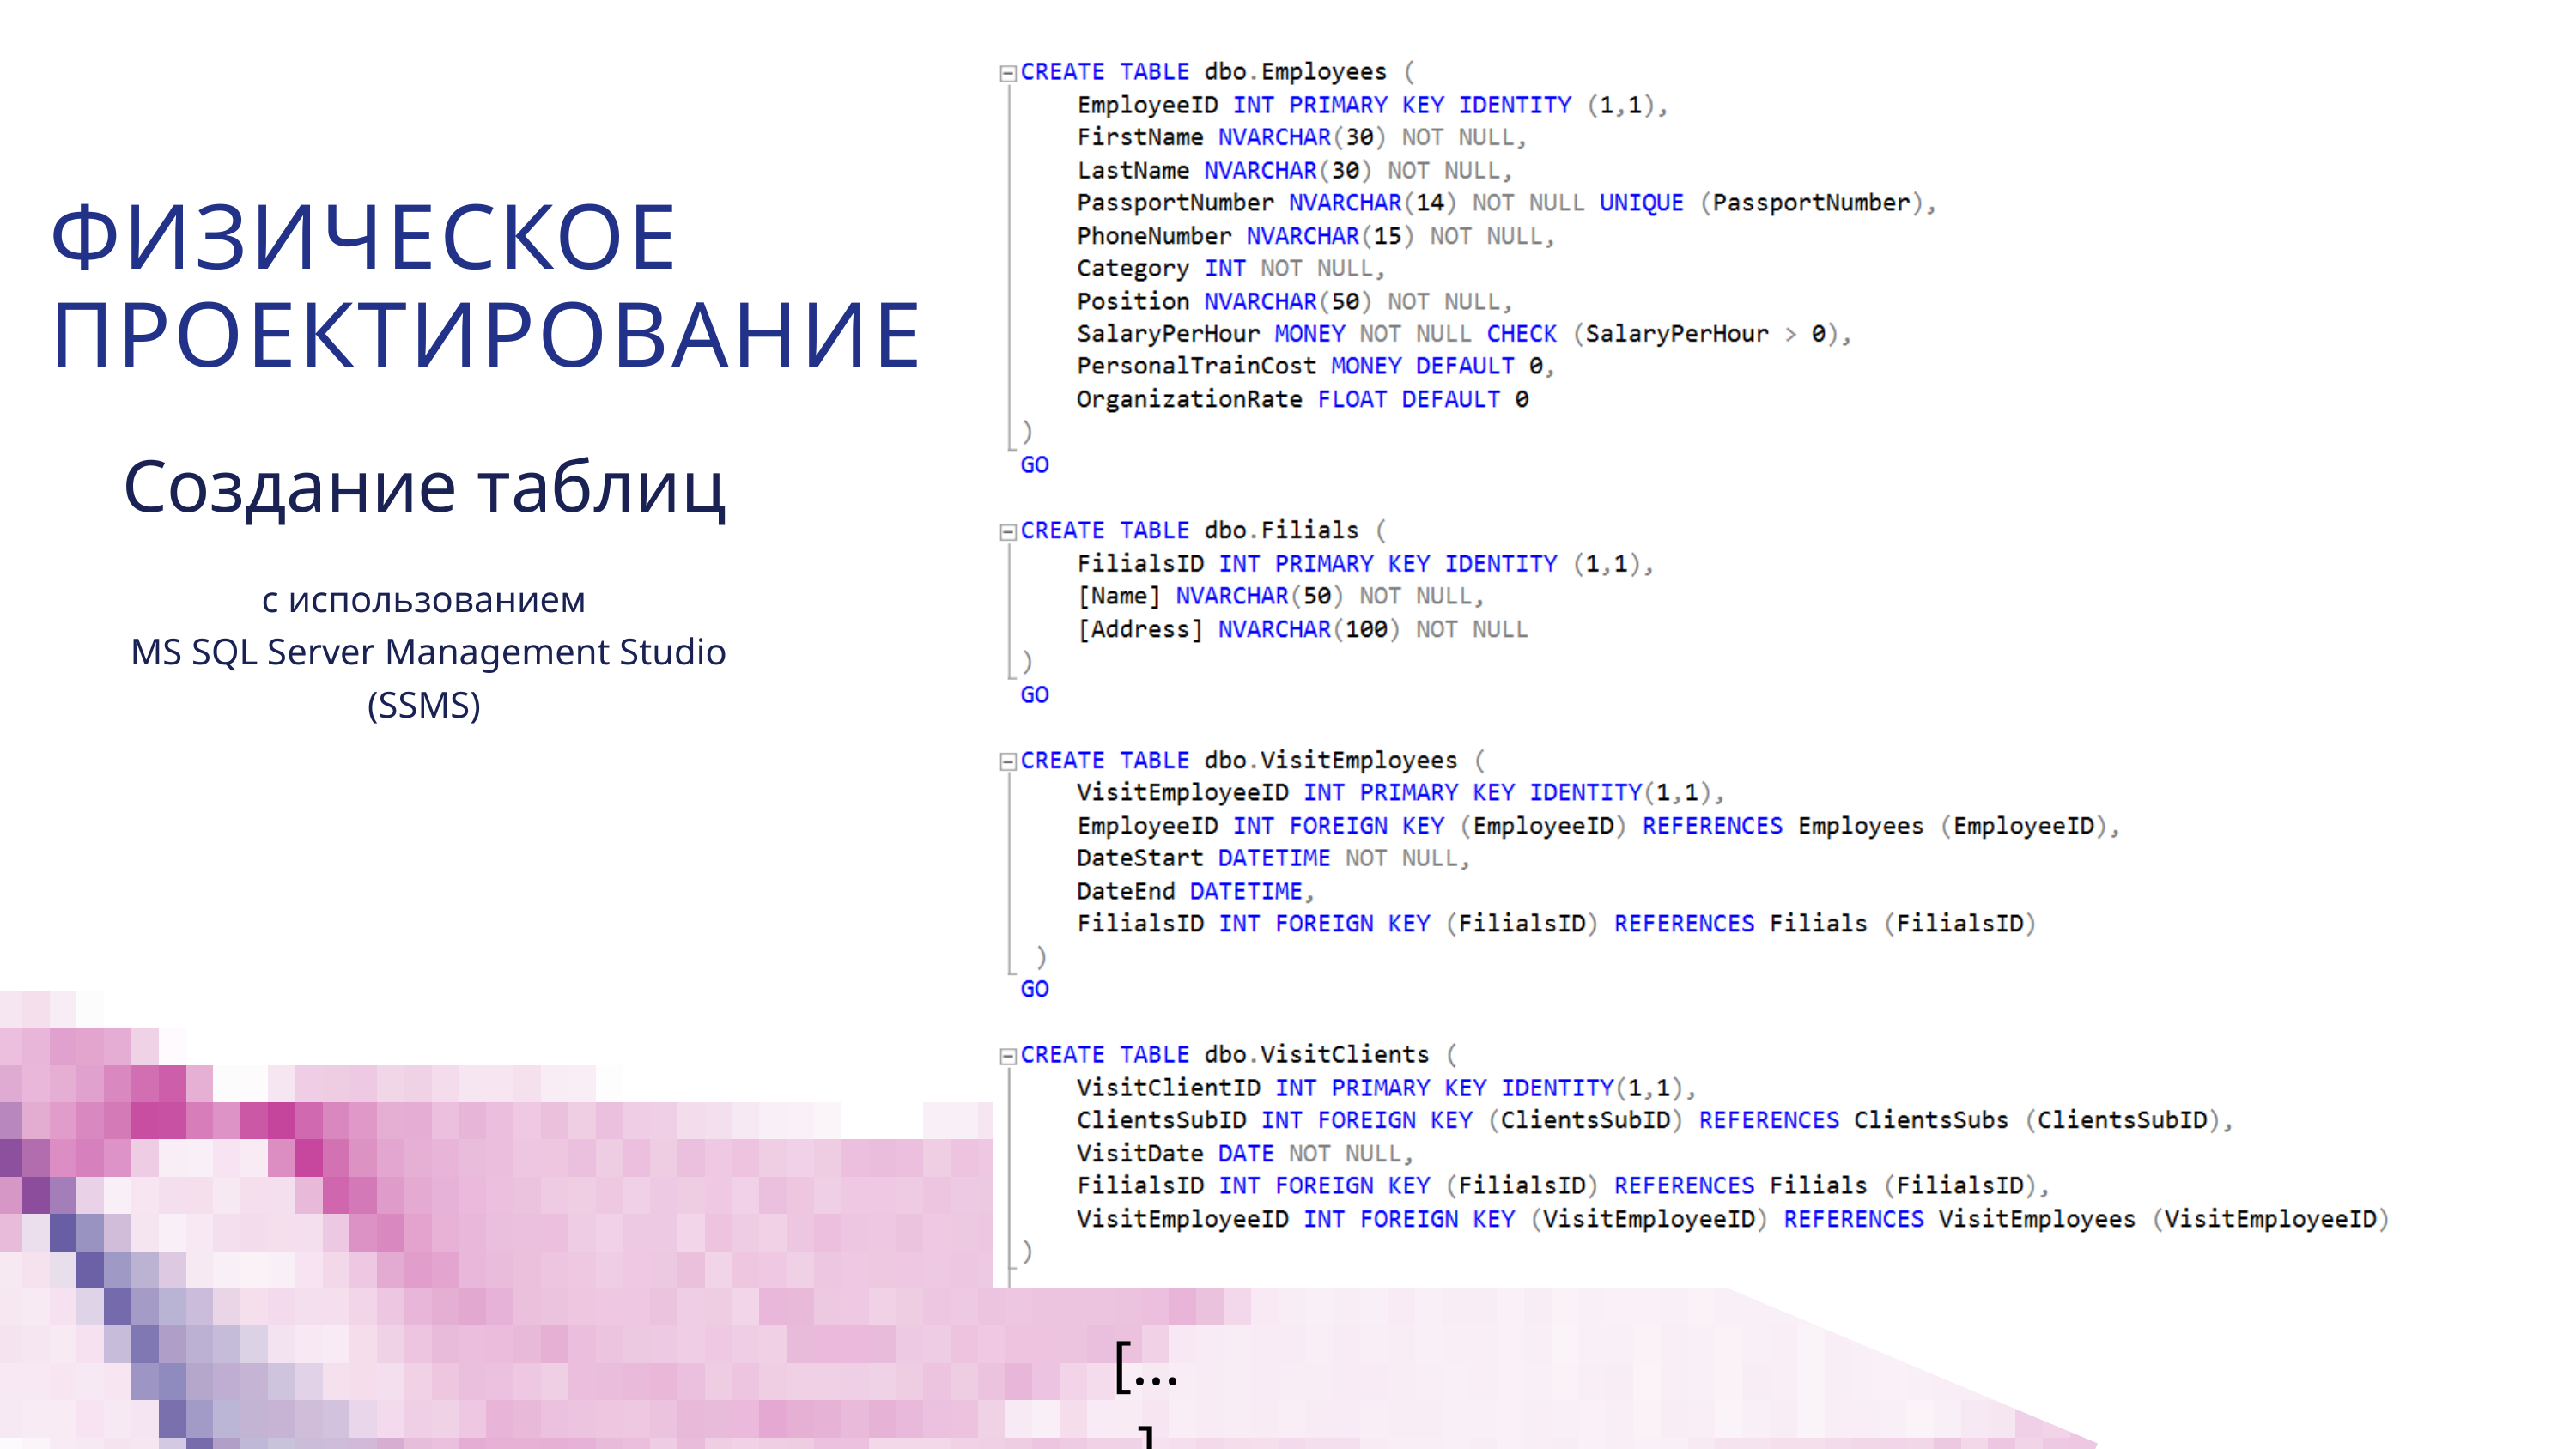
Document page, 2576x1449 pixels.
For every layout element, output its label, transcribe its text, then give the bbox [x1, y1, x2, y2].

text_box [...] [1103, 1312, 1192, 1449]
text_box Создание таблиц с использованием MS SQL Server Management Studio (SSMS) [112, 421, 737, 725]
text_box [0, 581, 2098, 1449]
text_box ФИЗИЧЕСКОЕ ПРОЕКТИРОВАНИЕ [49, 188, 1021, 385]
text_box [993, 44, 2513, 1288]
